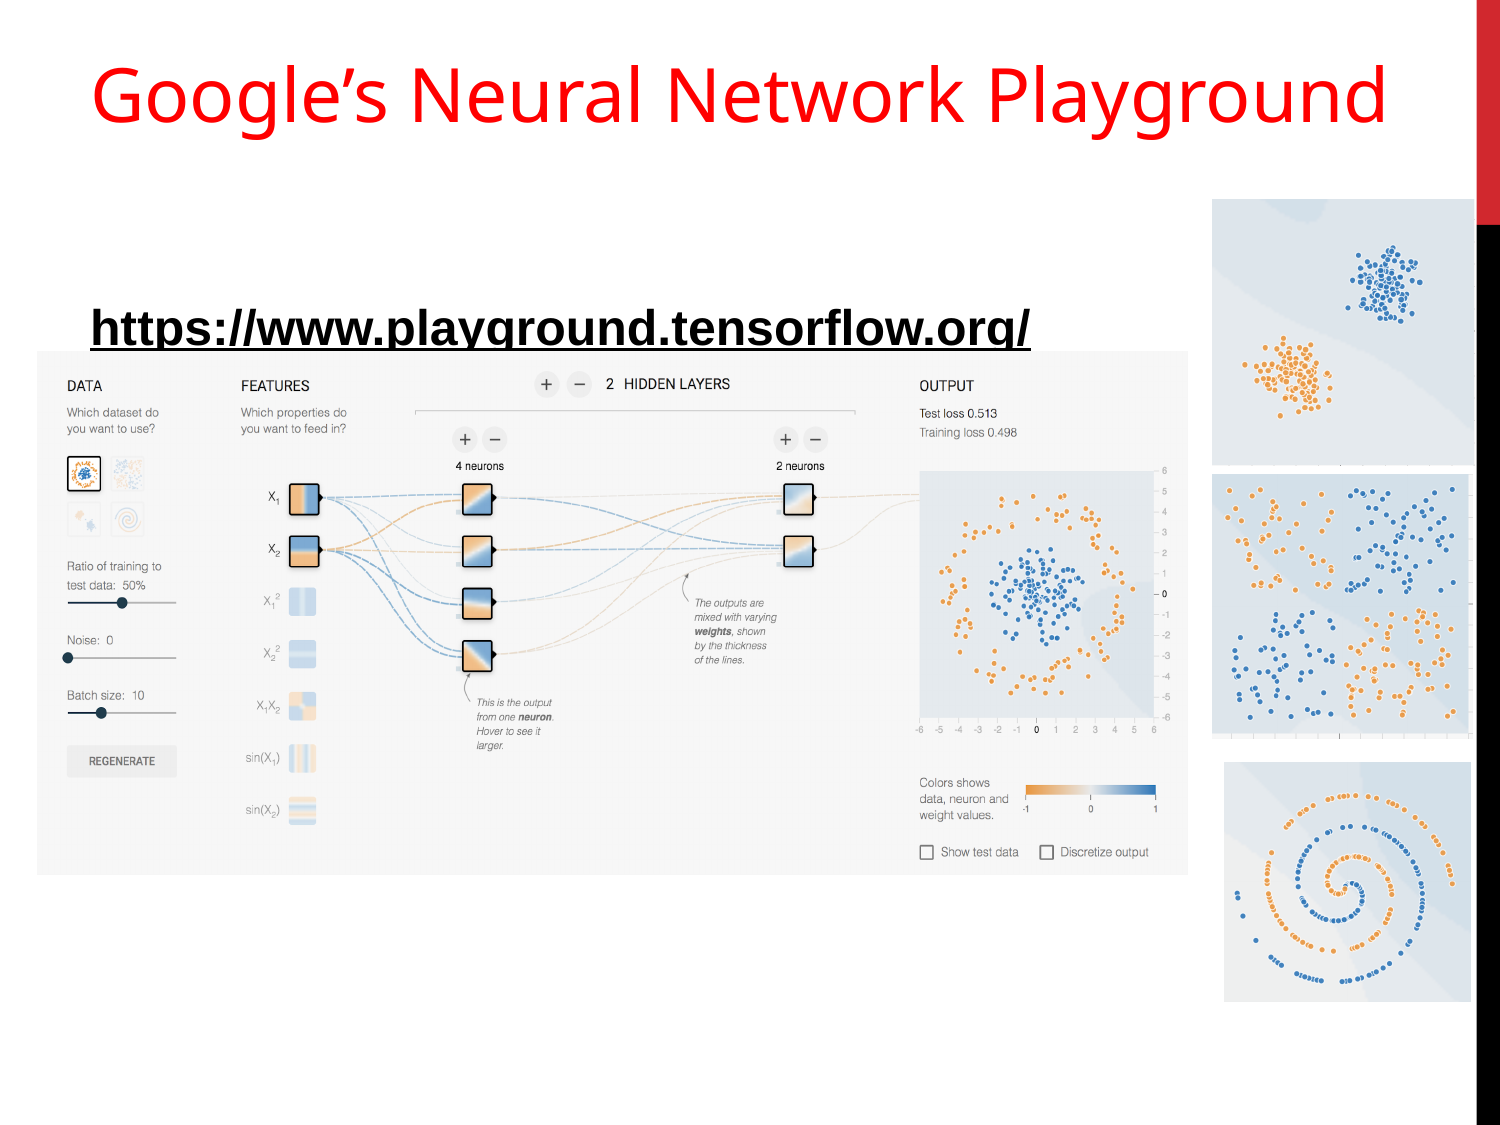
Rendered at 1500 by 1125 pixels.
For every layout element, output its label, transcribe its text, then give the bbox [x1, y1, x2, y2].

list https://www.playground.tensorflow.org/ [75, 287, 1325, 1005]
picture [1212, 474, 1474, 739]
picture [37, 350, 1188, 876]
picture [1212, 199, 1476, 466]
title Google’s Neural Network Playground [75, 27, 1471, 146]
picture [1224, 762, 1472, 1002]
